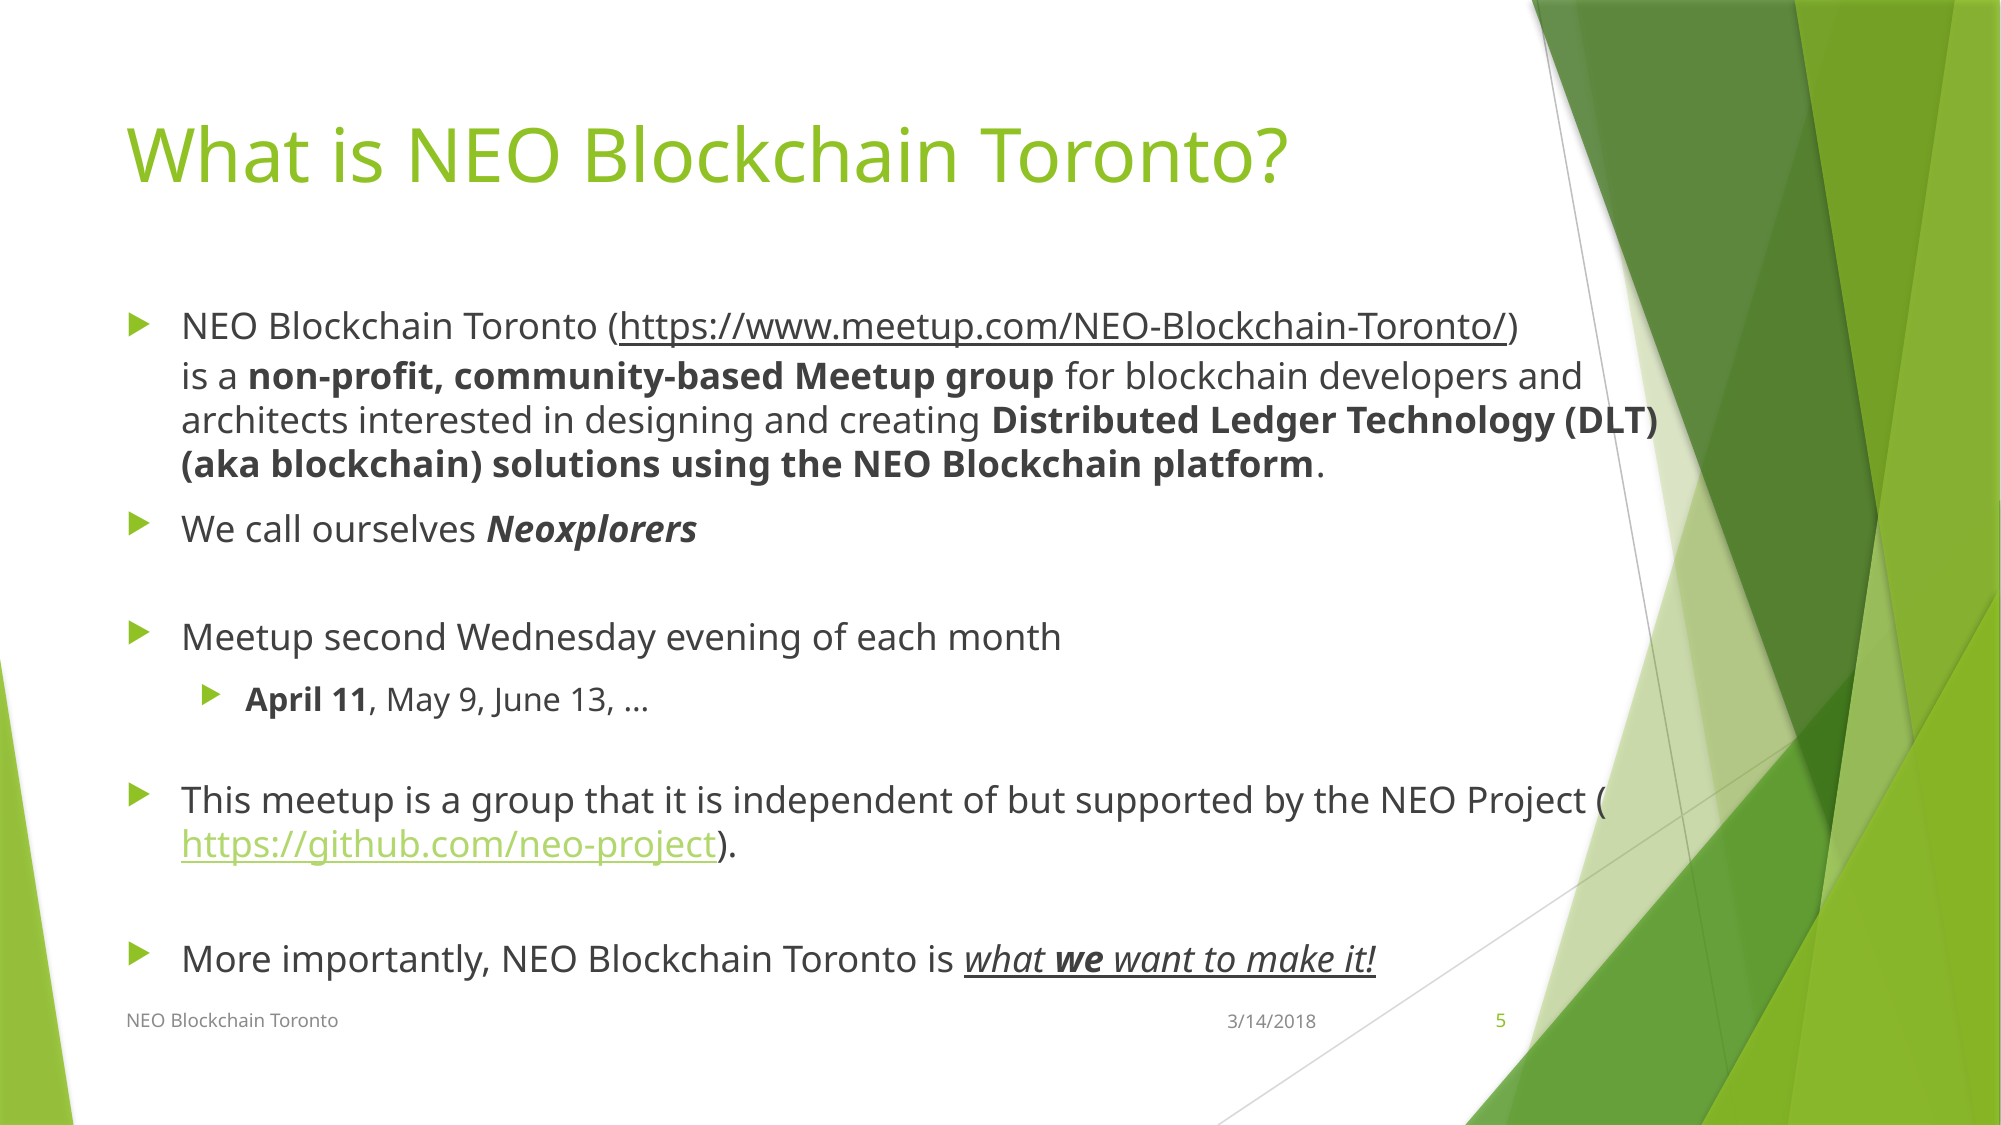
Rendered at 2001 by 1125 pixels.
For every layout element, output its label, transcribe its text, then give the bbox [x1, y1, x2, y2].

slide_number 5 [1409, 991, 1522, 1051]
title What is NEO Blockchain Toronto? [111, 99, 1802, 268]
footer NEO Blockchain Toronto [111, 991, 1145, 1051]
list NEO Blockchain Toronto (https://www.meetup.com/NEO-Blockchain-Toronto/) is a non-profit, community-based Meetup group for blockchain developers and architects interested in designing and creating Distributed Ledger Technology (DLT) (aka blockchain) solutions using the NEO Blockchain platform. We call ourselves Neoxplorers Meetup second Wednesday evening of each month April 11, May 9, June 13, … This meetup is a group that it is independent of but supported by the NEO Project (https://github.com/neo-project). More importantly, NEO Blockchain Toronto is what we want to make it! [111, 295, 1677, 991]
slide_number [1181, 991, 1332, 1051]
